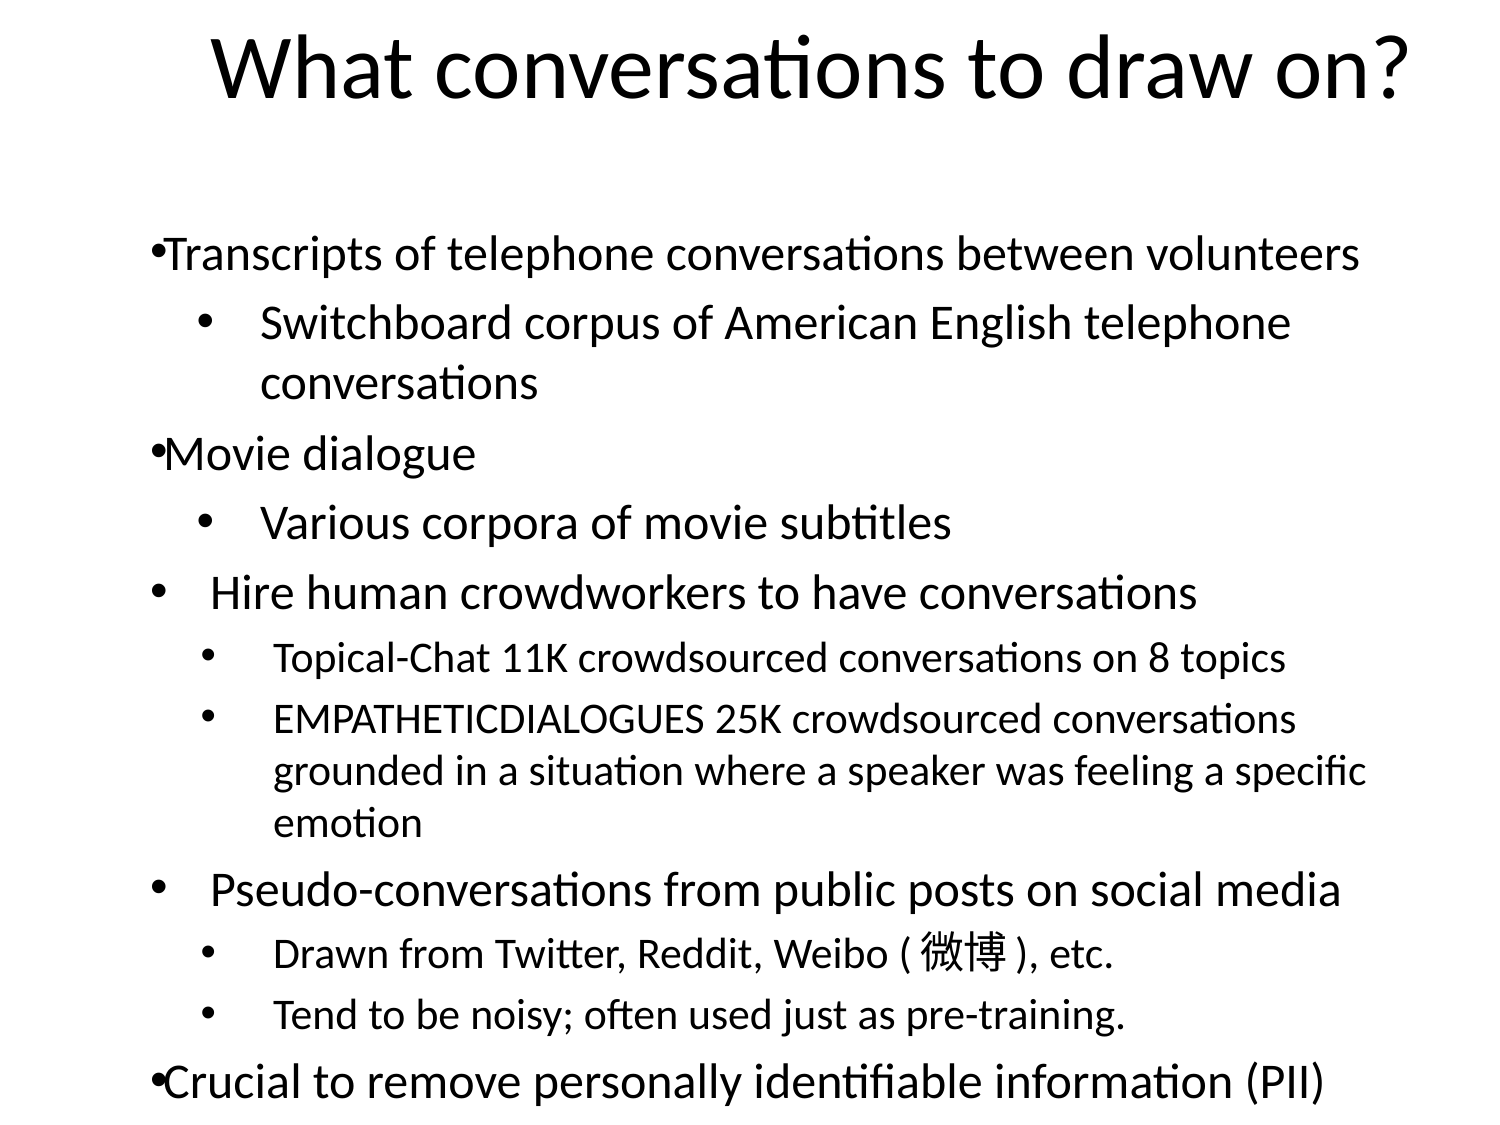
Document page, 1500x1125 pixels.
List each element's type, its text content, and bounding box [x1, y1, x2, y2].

title What conversations to draw on? [135, 0, 1491, 137]
list Transcripts of telephone conversations between volunteers Switchboard corpus of American English telephone conversations Movie dialogue Various corpora of movie subtitles Hire human crowdworkers to have conversations Topical-Chat 11K crowdsourced conversations on 8 topics EmpatheticDialogues 25K crowdsourced conversations grounded in a situation where a speaker was feeling a specific emotion Pseudo-conversations from public posts on social media Drawn from Twitter, Reddit, Weibo (微博), etc. Tend to be noisy; often used just as pre-training. Crucial to remove personally identifiable information (PII) [135, 212, 1482, 1125]
